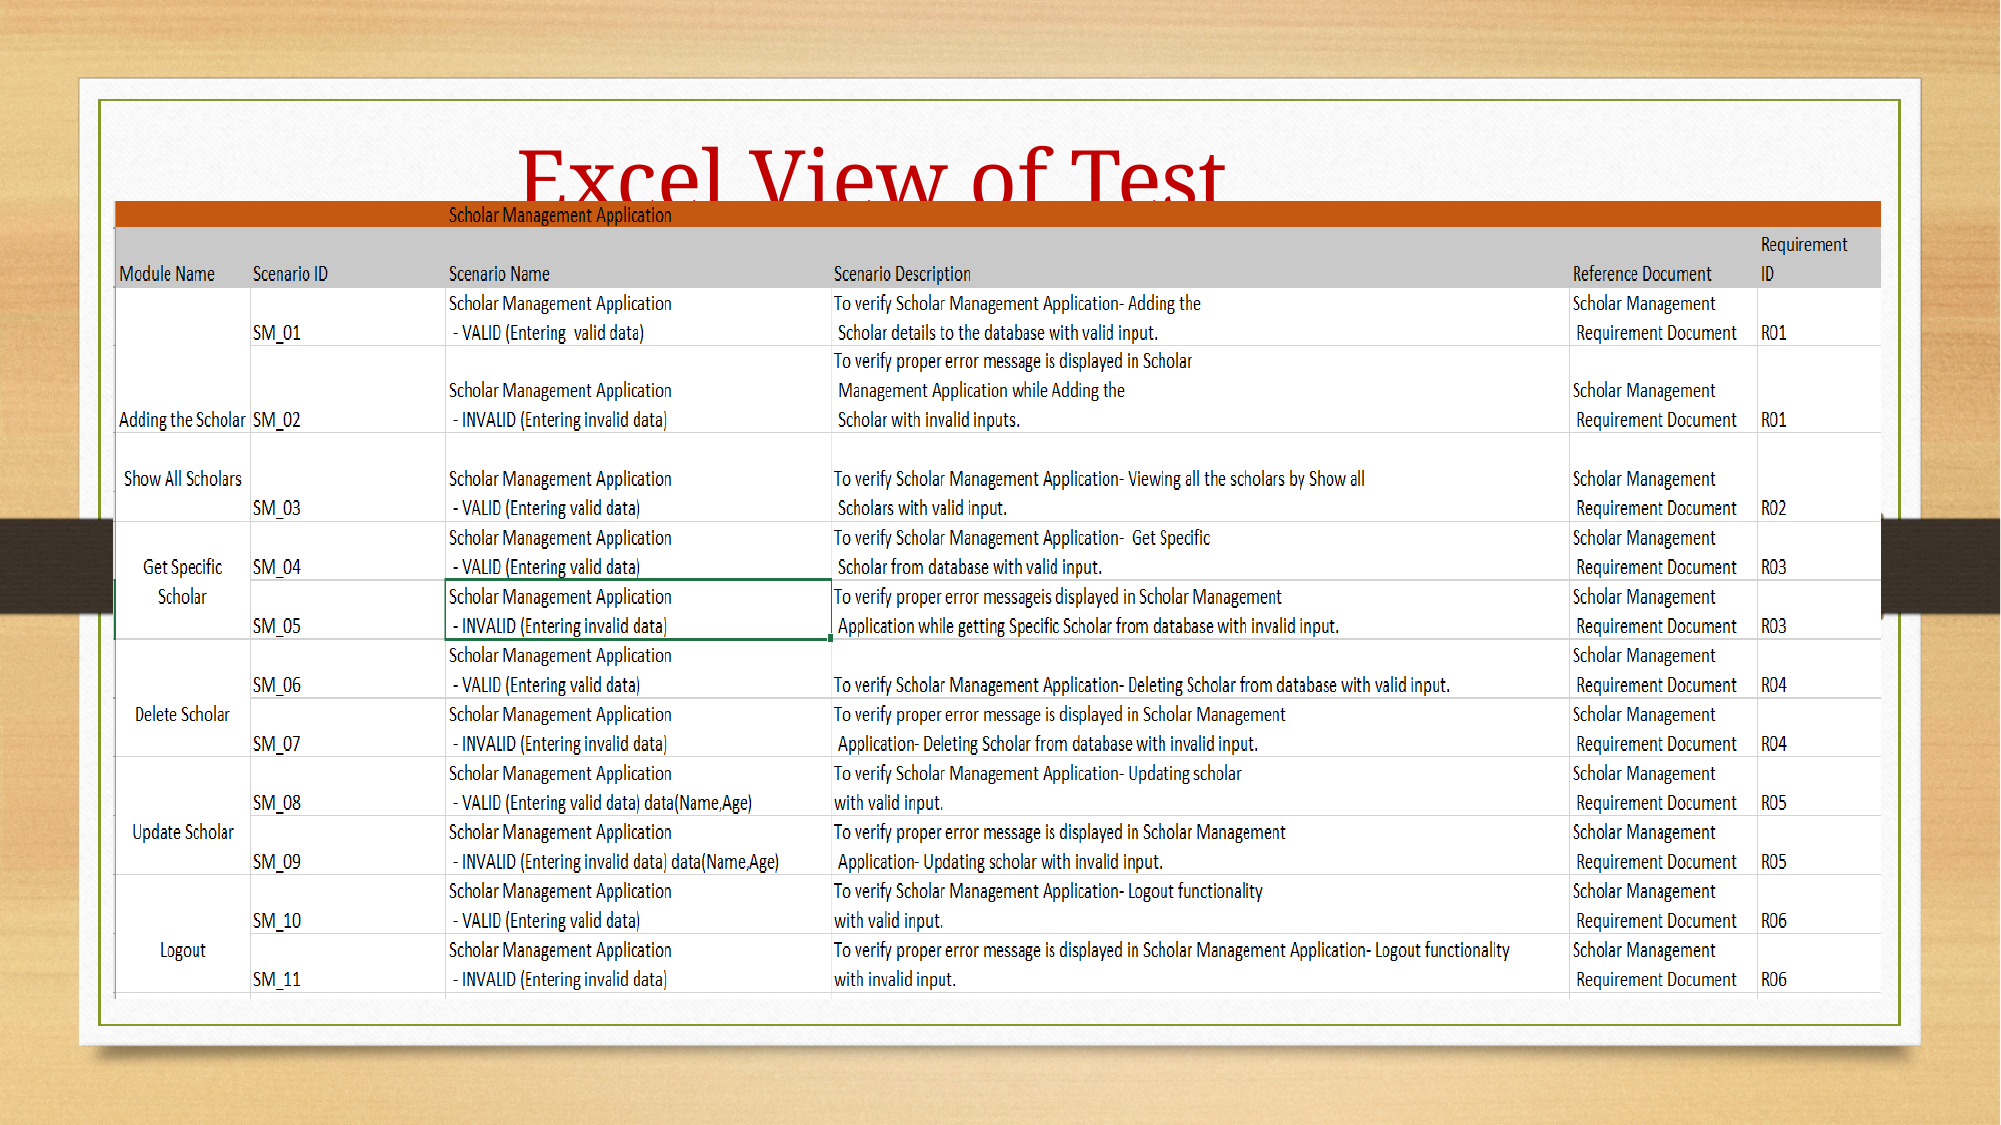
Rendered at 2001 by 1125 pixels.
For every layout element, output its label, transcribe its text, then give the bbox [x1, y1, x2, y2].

picture [0, 0, 2001, 1125]
table_header Excel View of Test Scenario [501, 114, 1571, 201]
